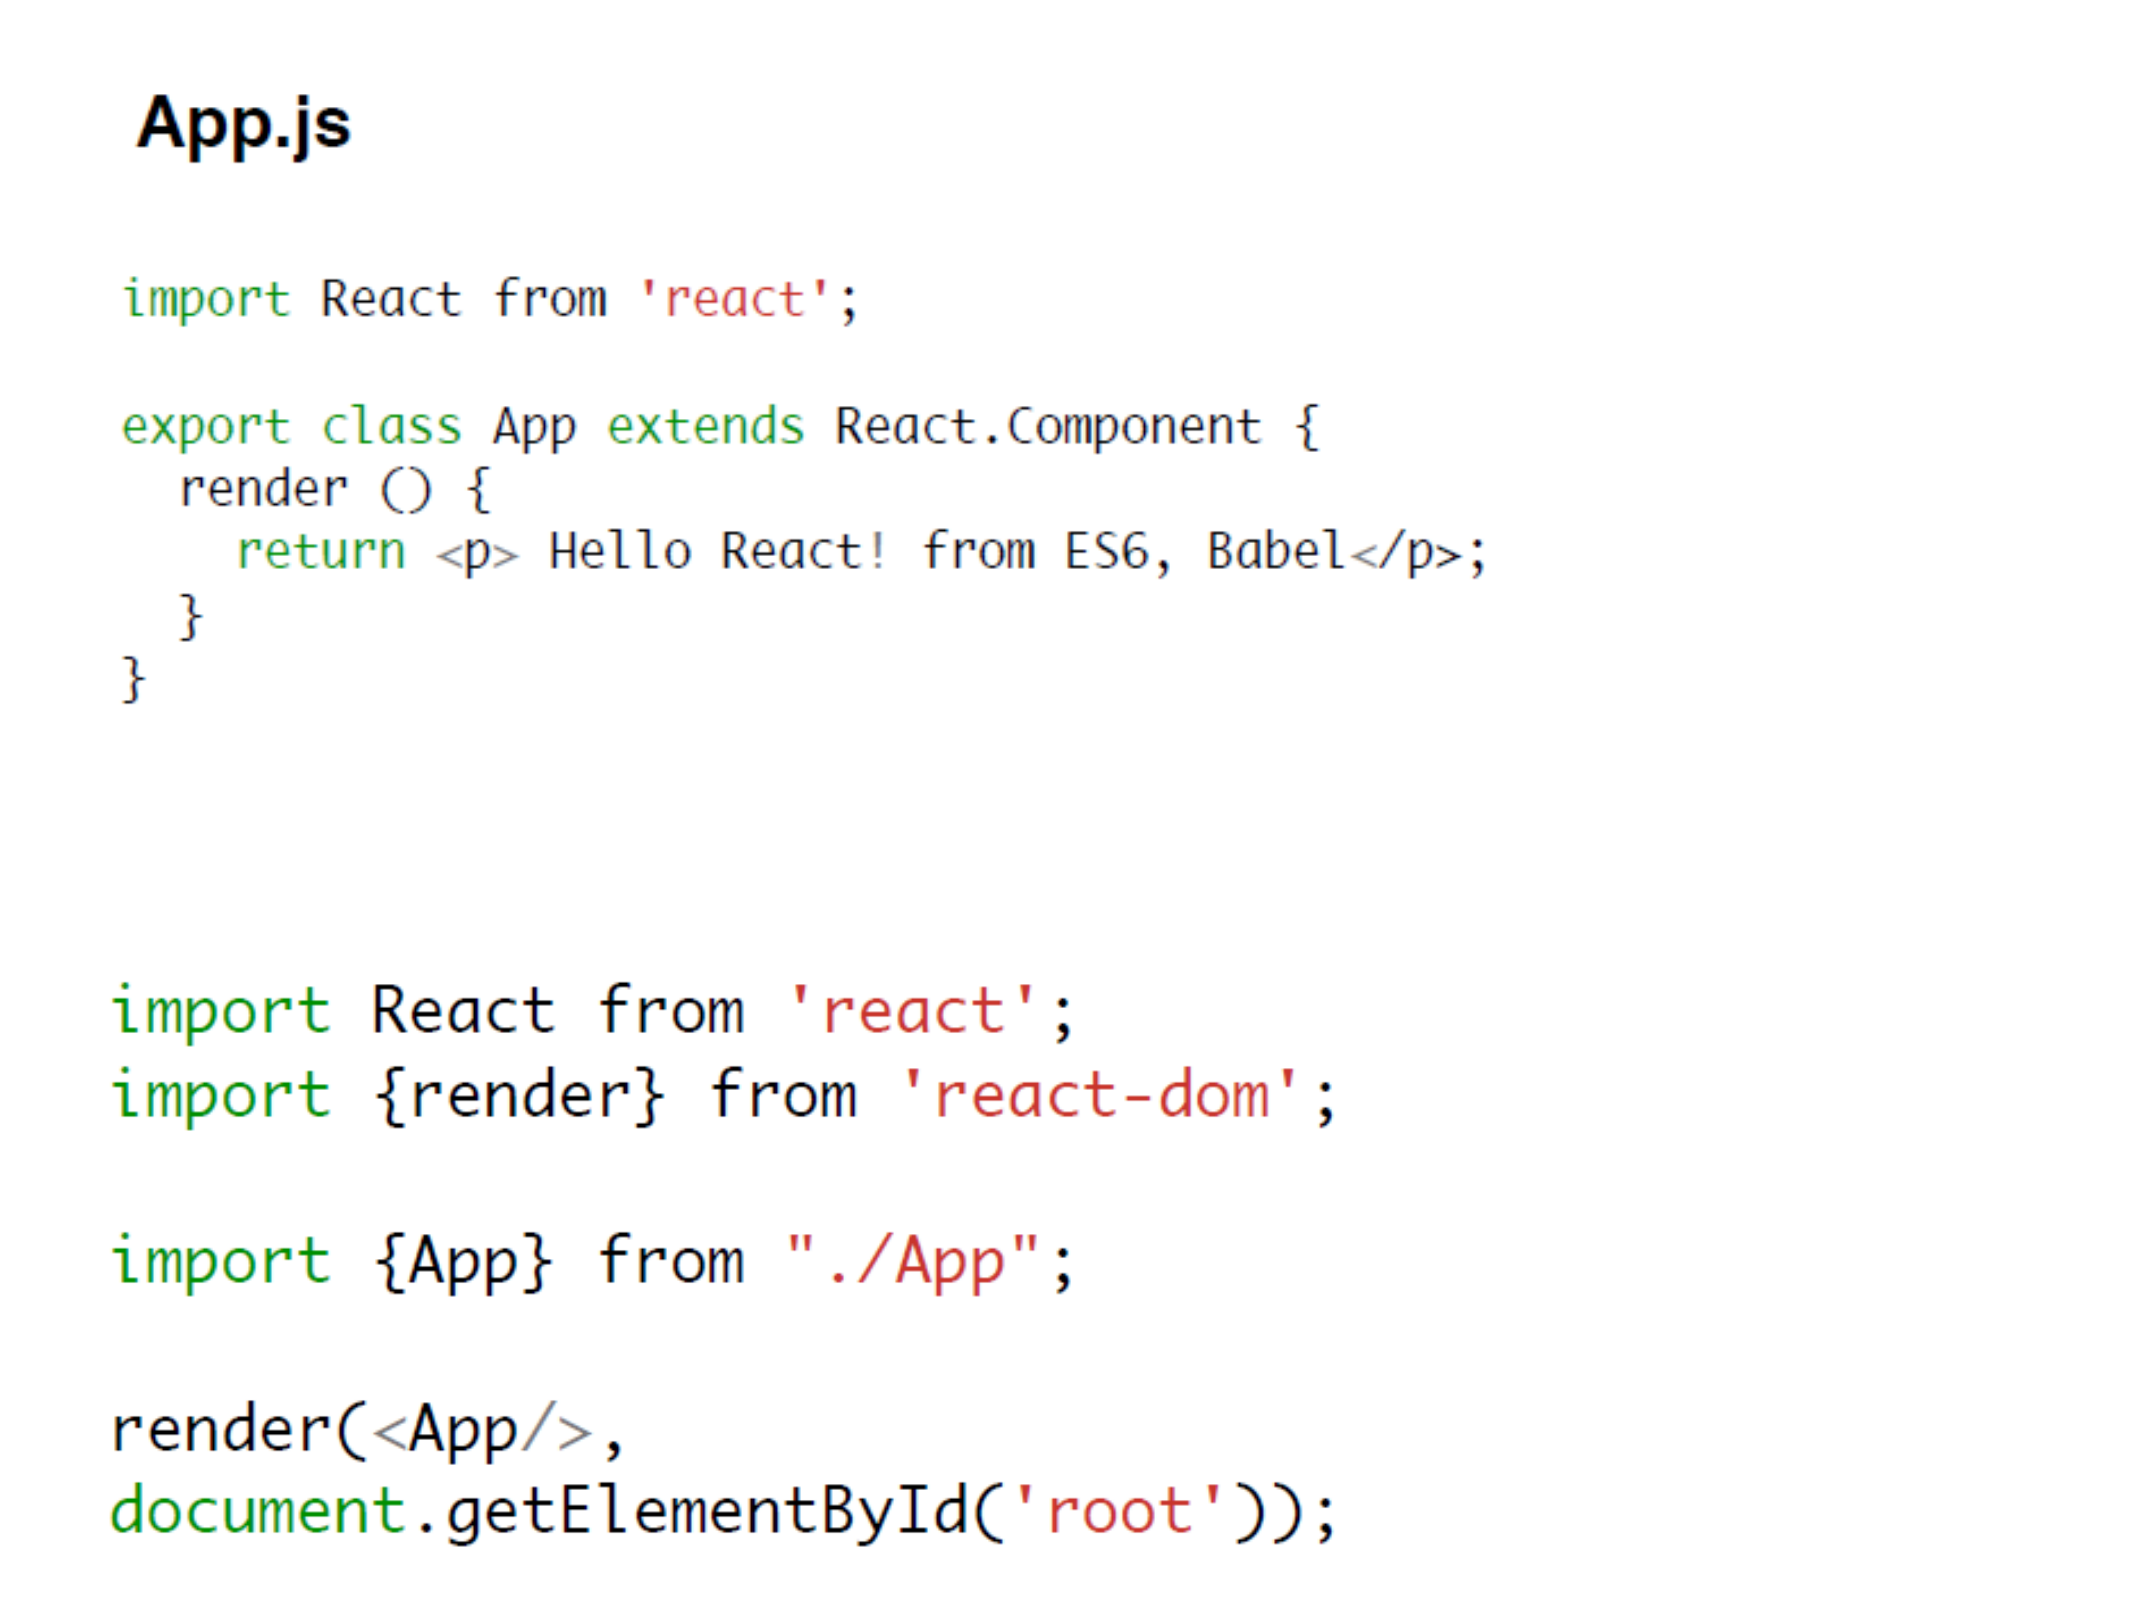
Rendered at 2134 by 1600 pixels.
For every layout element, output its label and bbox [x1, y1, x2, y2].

picture [70, 933, 1416, 1574]
picture [26, 54, 1597, 738]
